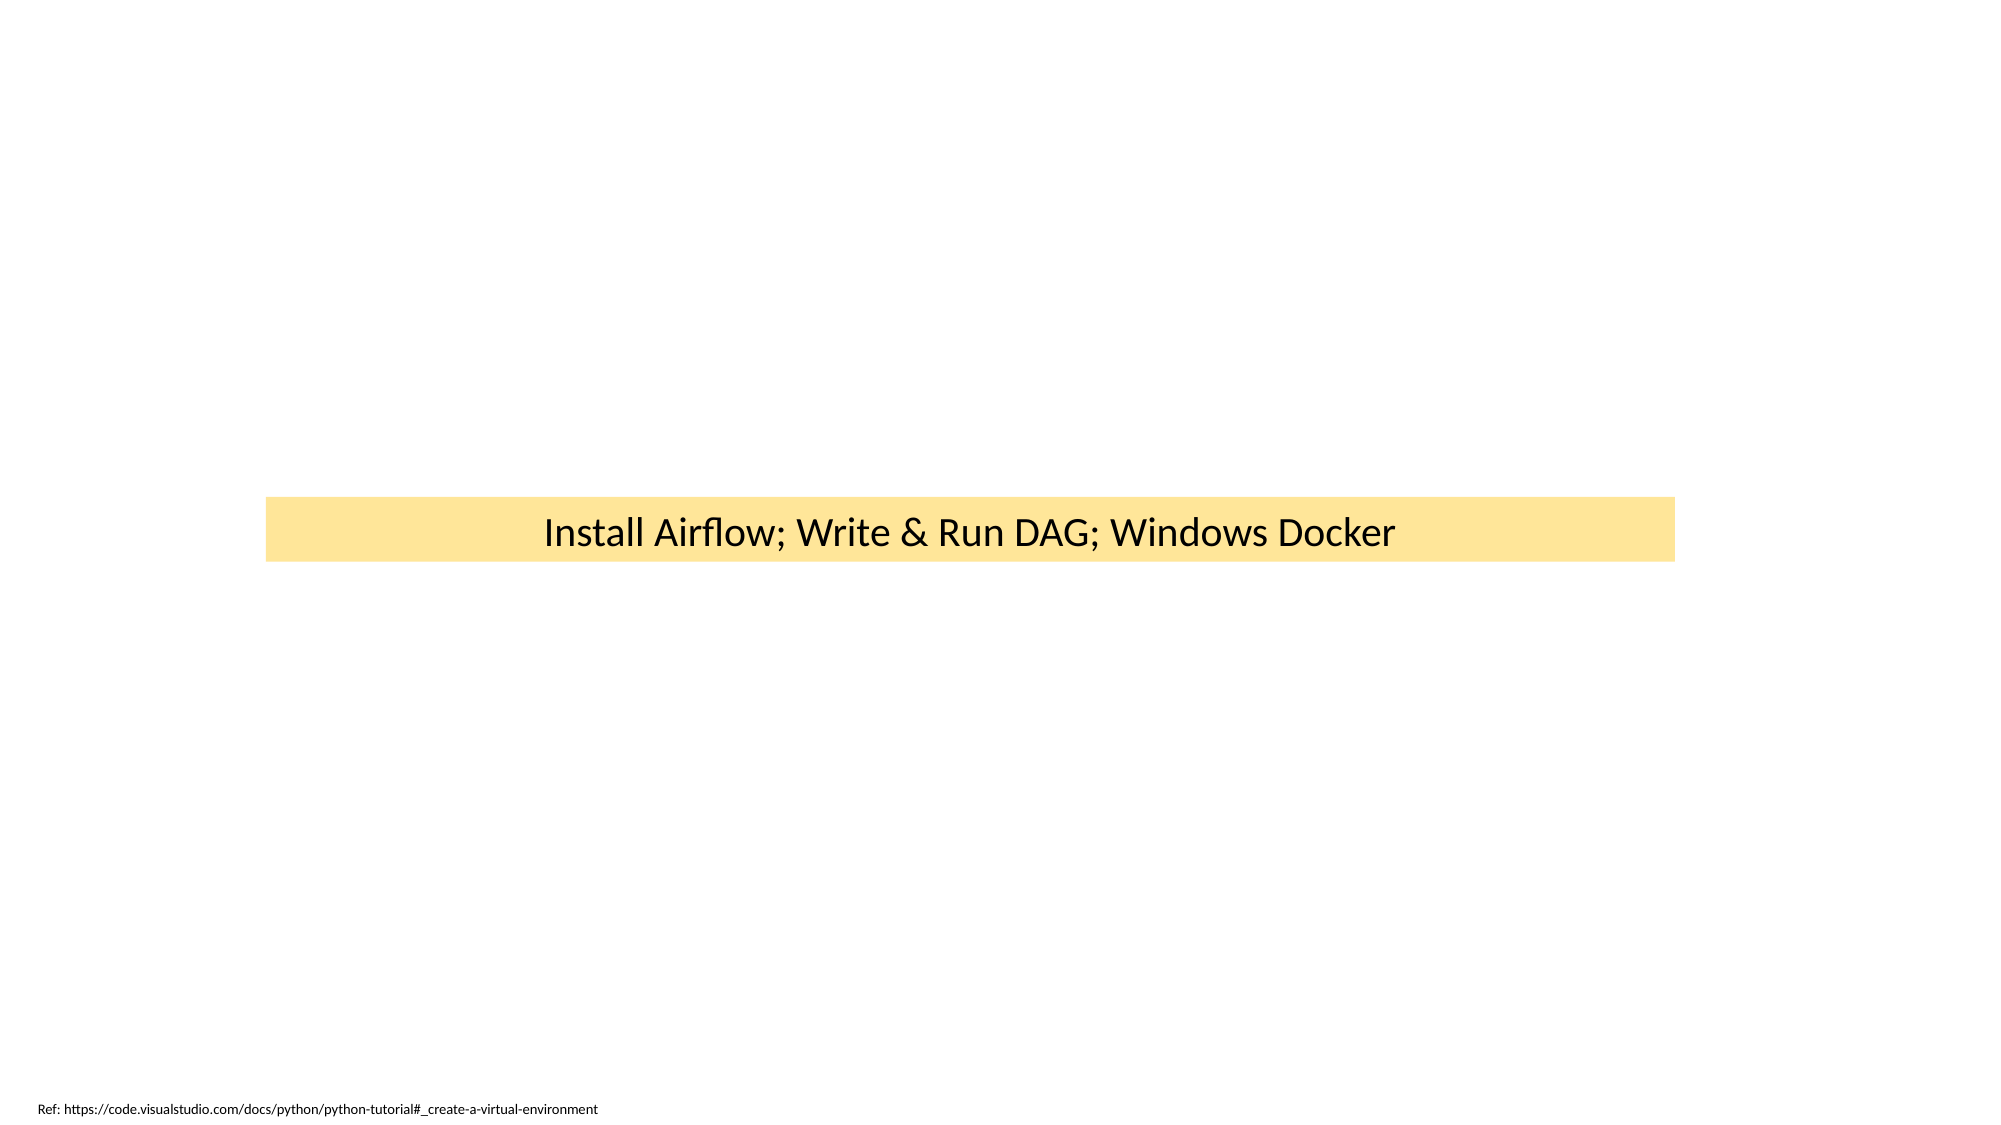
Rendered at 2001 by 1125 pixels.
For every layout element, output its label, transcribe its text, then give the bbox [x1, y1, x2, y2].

text_box Install Airflow; Write & Run DAG; Windows Docker [265, 496, 1675, 562]
text_box Ref: https://code.visualstudio.com/docs/python/python-tutorial#_create-a-virtual-environment [23, 1092, 1024, 1125]
